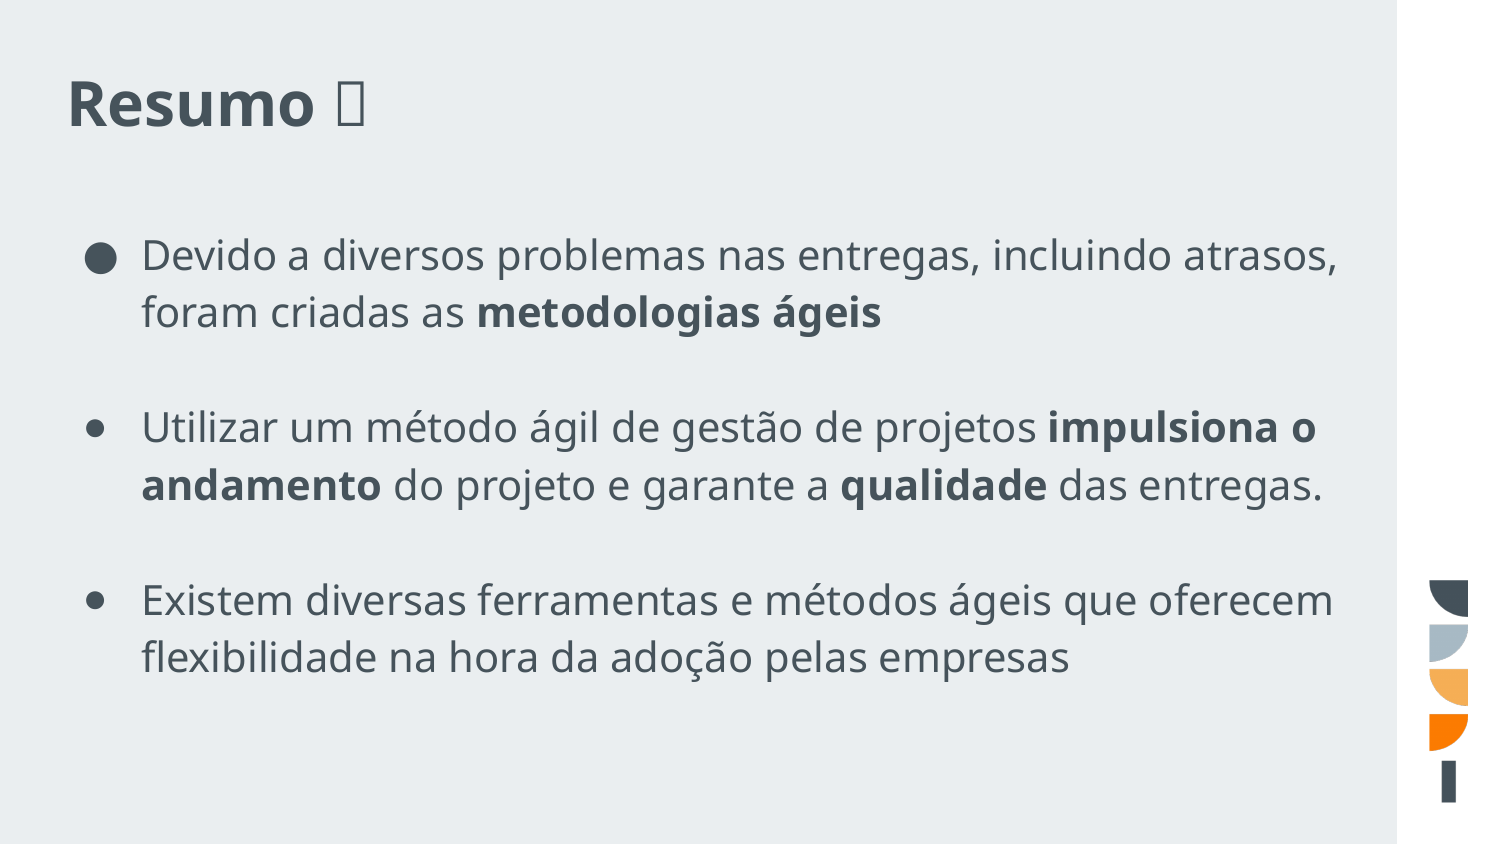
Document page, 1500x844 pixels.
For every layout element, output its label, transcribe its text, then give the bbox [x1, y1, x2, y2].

subtitle Devido a diversos problemas nas entregas, incluindo atrasos, foram criadas as metodologias ágeis Utilizar um método ágil de gestão de projetos impulsiona o andamento do projeto e garante a qualidade das entregas. Existem diversas ferramentas e métodos ágeis que oferecem flexibilidade na hora da adoção pelas empresas [51, 206, 1390, 326]
title Resumo 📓 [51, 20, 1336, 182]
picture [1430, 581, 1468, 803]
